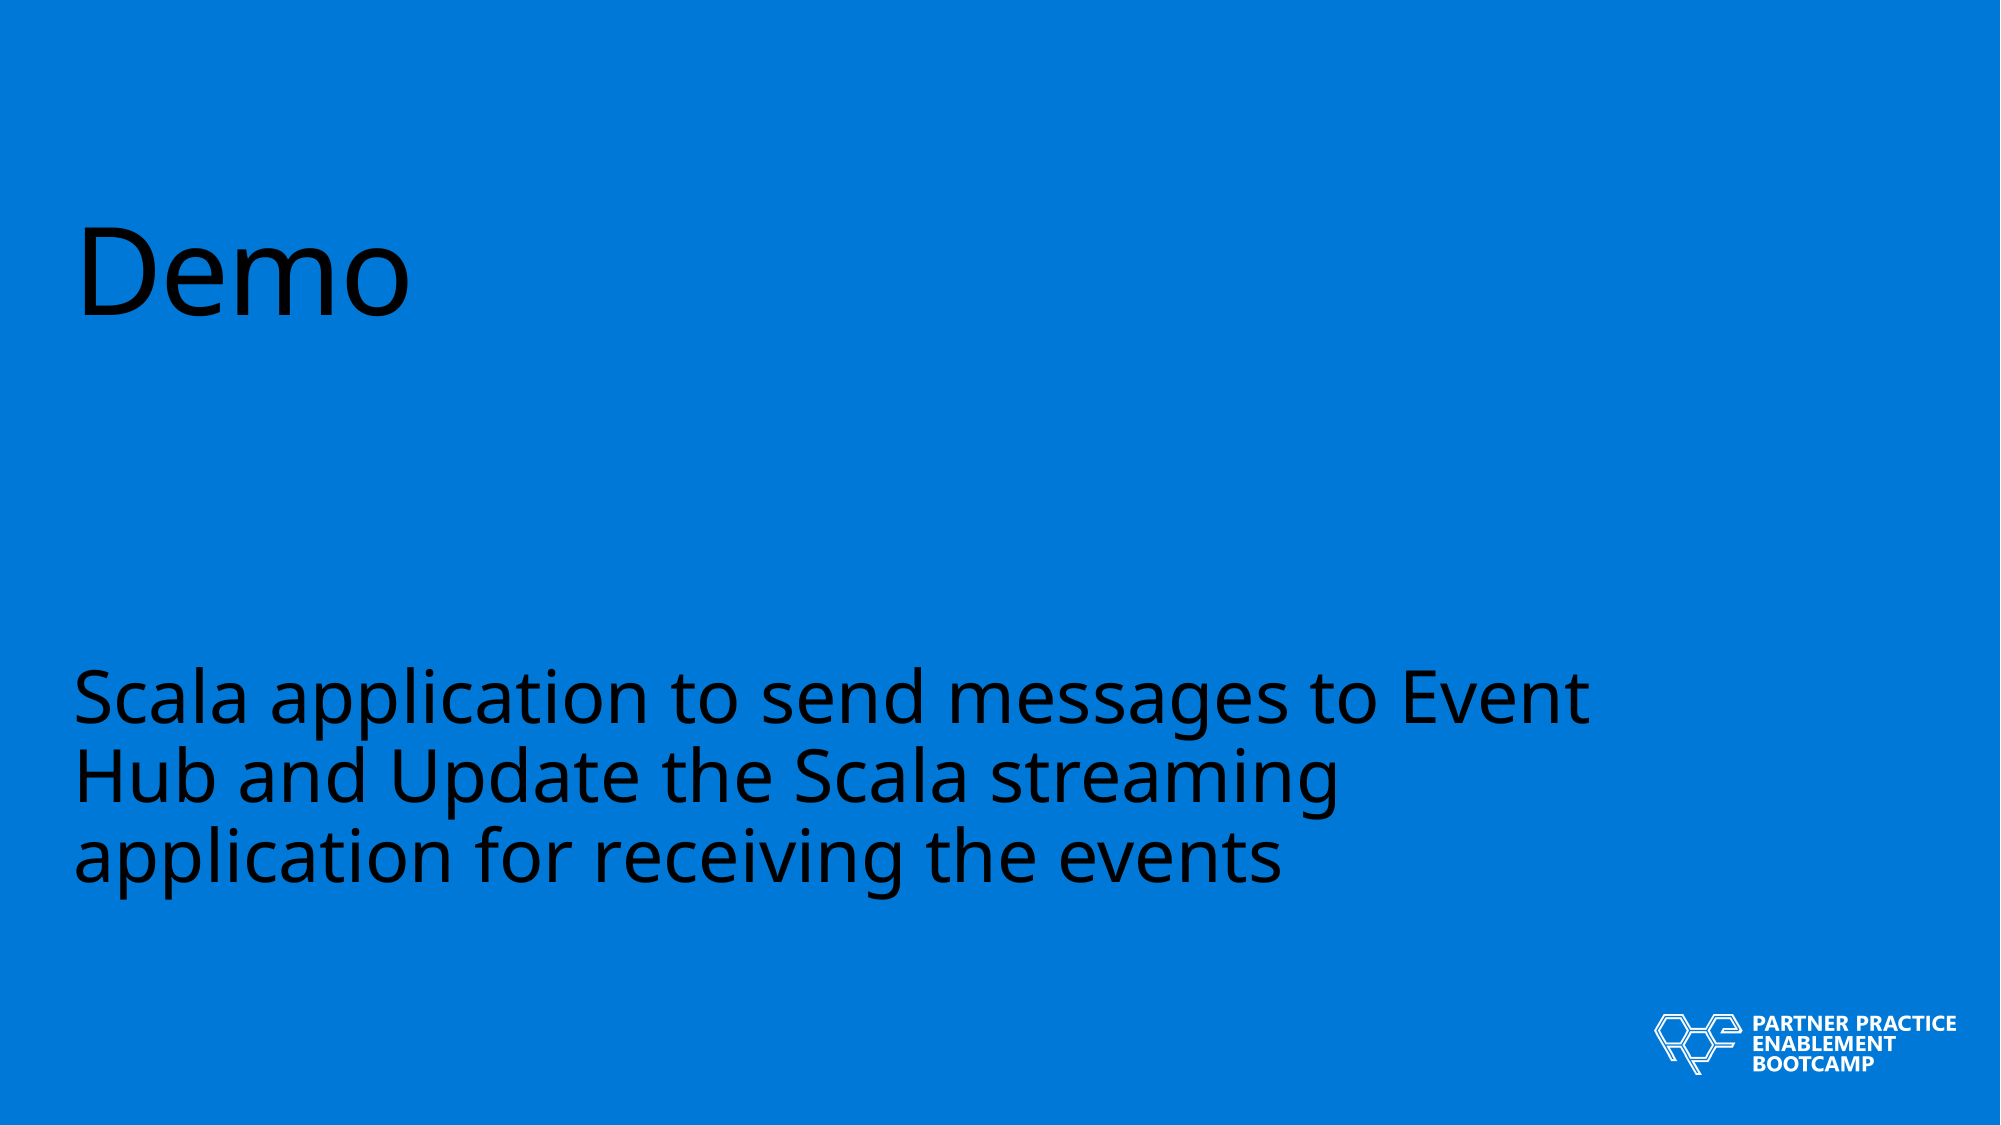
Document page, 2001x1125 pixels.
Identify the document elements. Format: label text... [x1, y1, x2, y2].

list Scala application to send messages to Event Hub and Update the Scala streaming application for receiving the events [0, 636, 1662, 931]
title Demo [0, 194, 1662, 636]
picture [1653, 1011, 1956, 1078]
